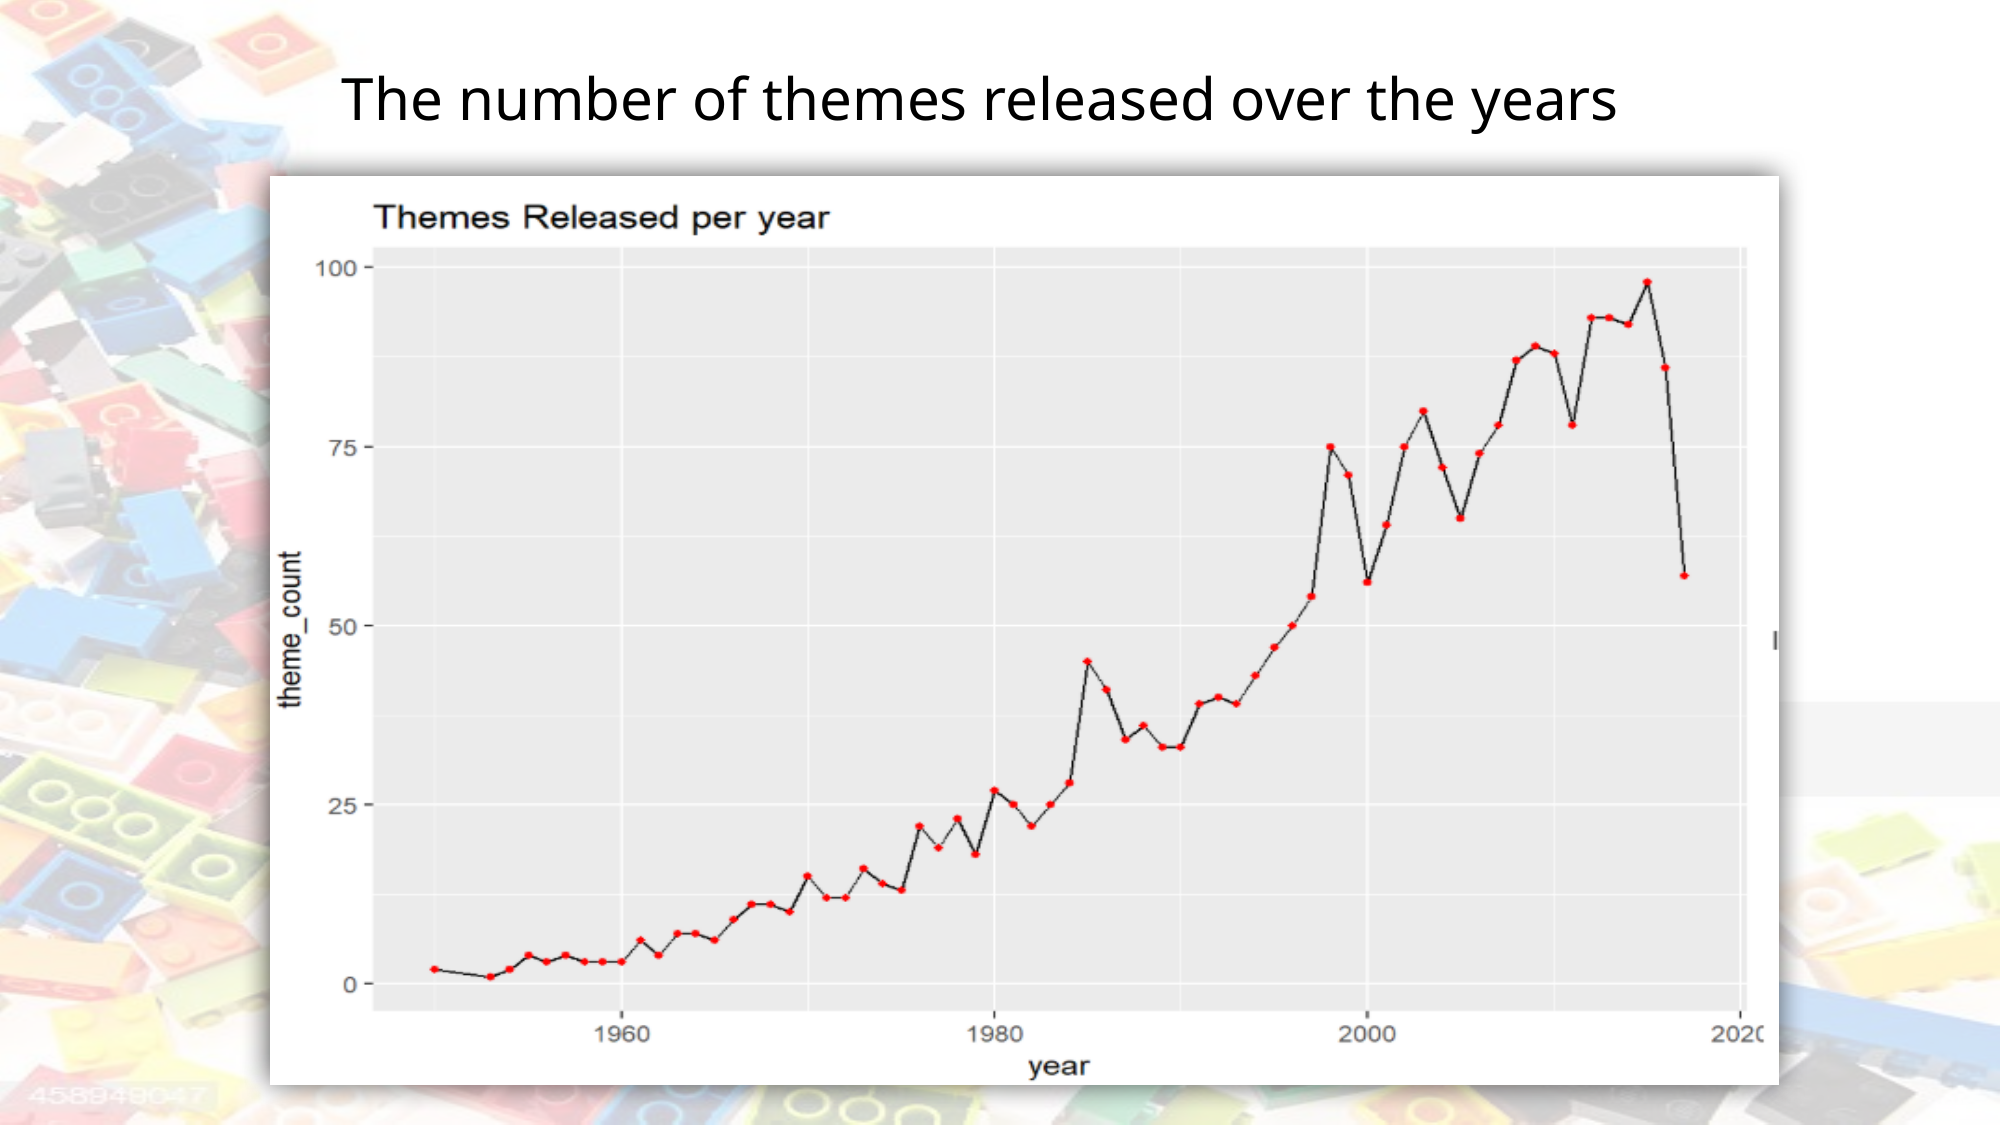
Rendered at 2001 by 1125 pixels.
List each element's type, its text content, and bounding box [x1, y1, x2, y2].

text_box The number of themes released over the years [326, 54, 1634, 140]
picture [270, 176, 1779, 1085]
